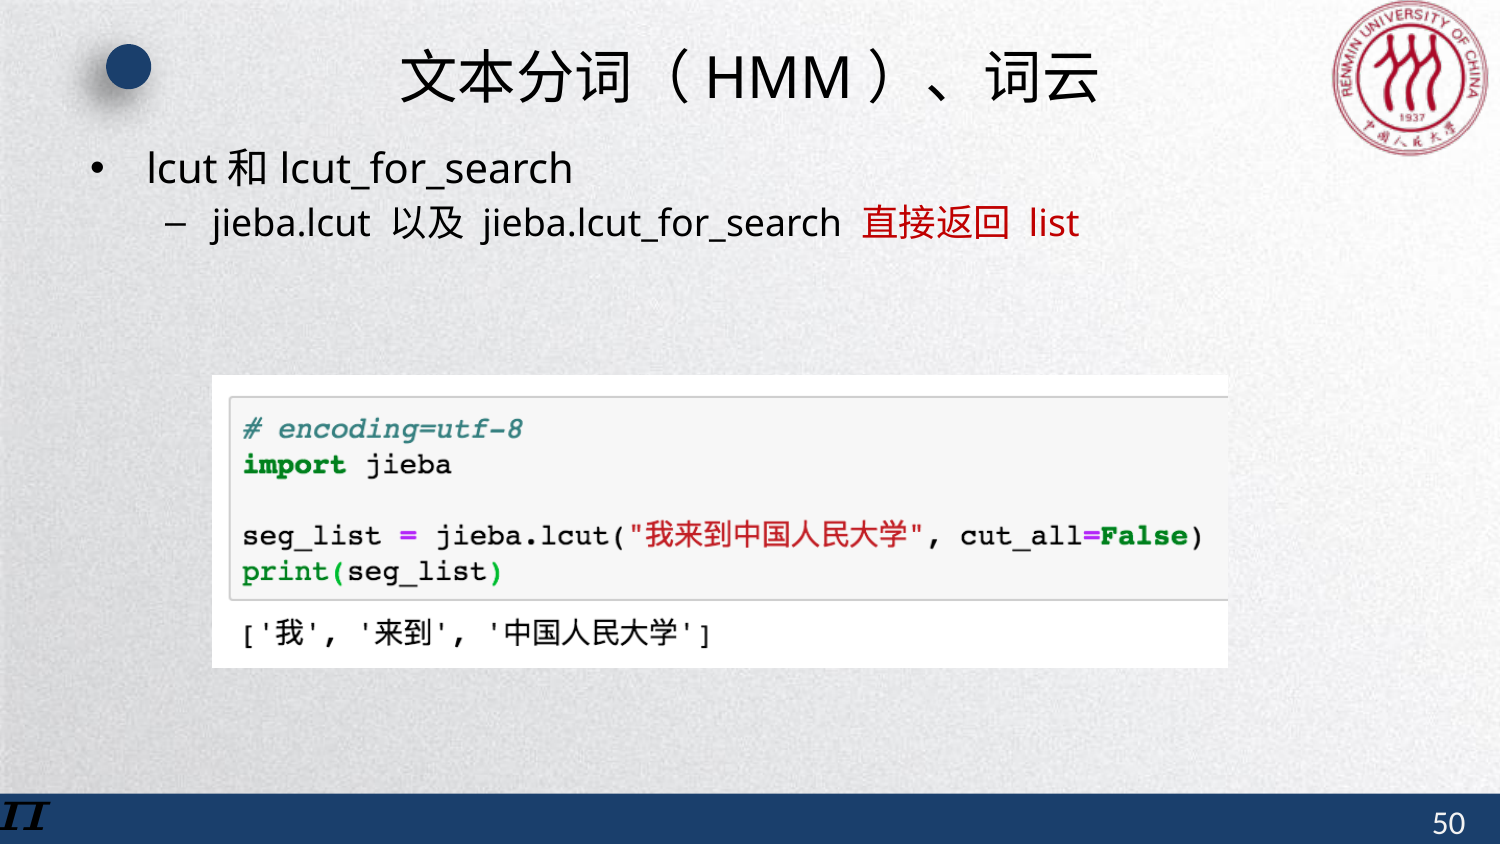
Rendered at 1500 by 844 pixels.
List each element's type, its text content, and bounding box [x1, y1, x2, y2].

title 文本分词（HMM）、词云 [75, 33, 1425, 116]
picture [0, 0, 1500, 793]
list lcut和lcut_for_search jieba.lcut 以及 jieba.lcut_for_search 直接返回 list [75, 134, 1425, 781]
